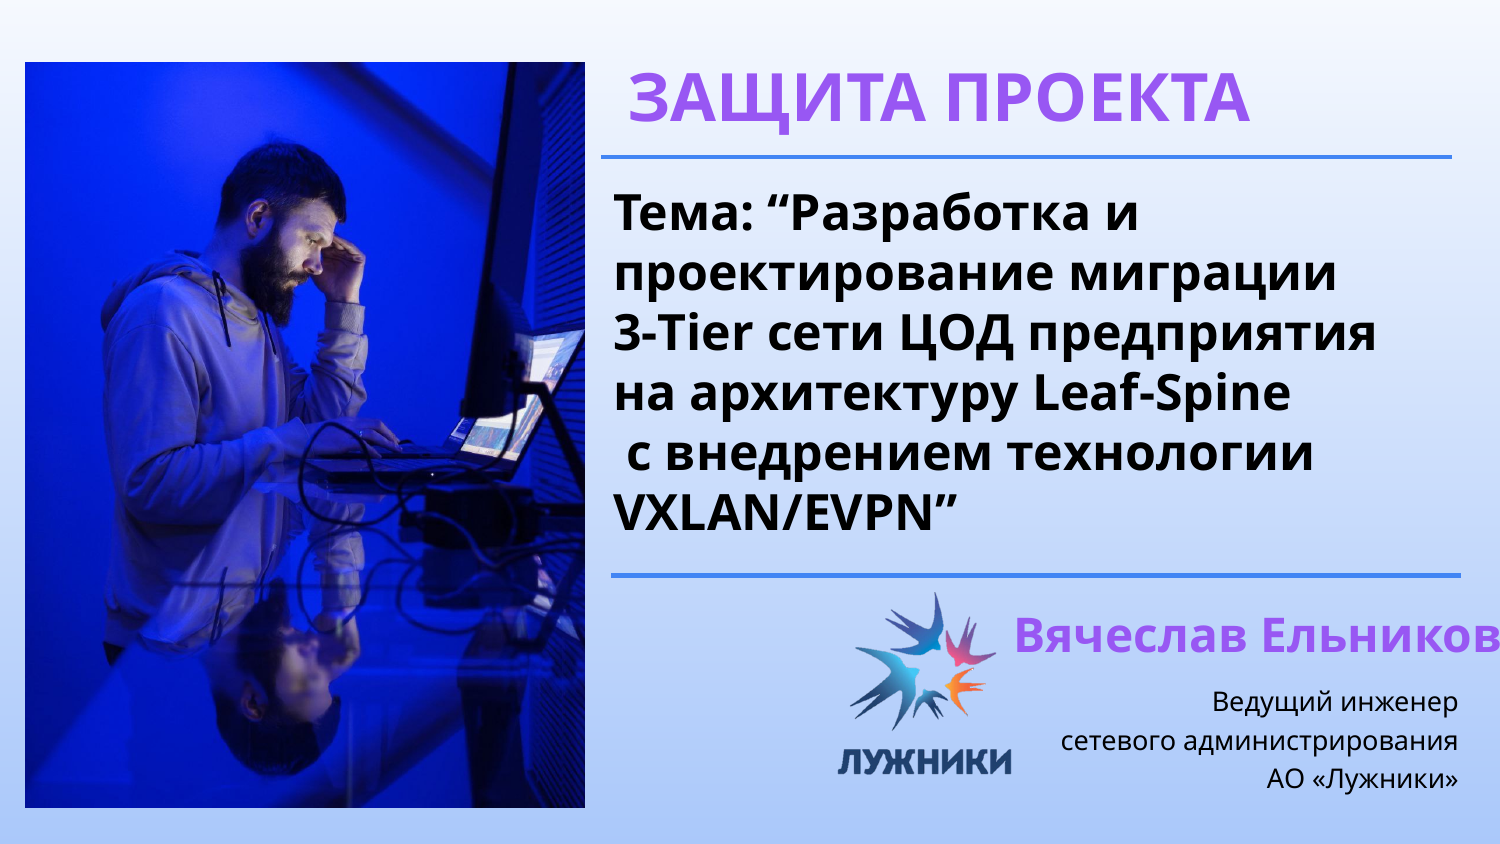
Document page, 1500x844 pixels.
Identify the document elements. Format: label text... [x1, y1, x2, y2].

title Тема: “Разработка и проектирование миграции 3-Tier сети ЦОД предприятия на архитектуру Leaf-Spine с внедрением технологии VXLAN/EVPN” [598, 165, 1474, 449]
text_box [725, 396, 775, 447]
text_box Вячеслав Ельников [1041, 600, 1500, 663]
text_box [608, 571, 1463, 580]
picture [814, 575, 1037, 798]
text_box ЗАЩИТА ПРОЕКТА [612, 55, 1340, 118]
text_box [599, 152, 1454, 161]
picture [25, 62, 585, 808]
text_box Ведущий инженер сетевого администрирования АО «Лужники» [598, 662, 1474, 810]
